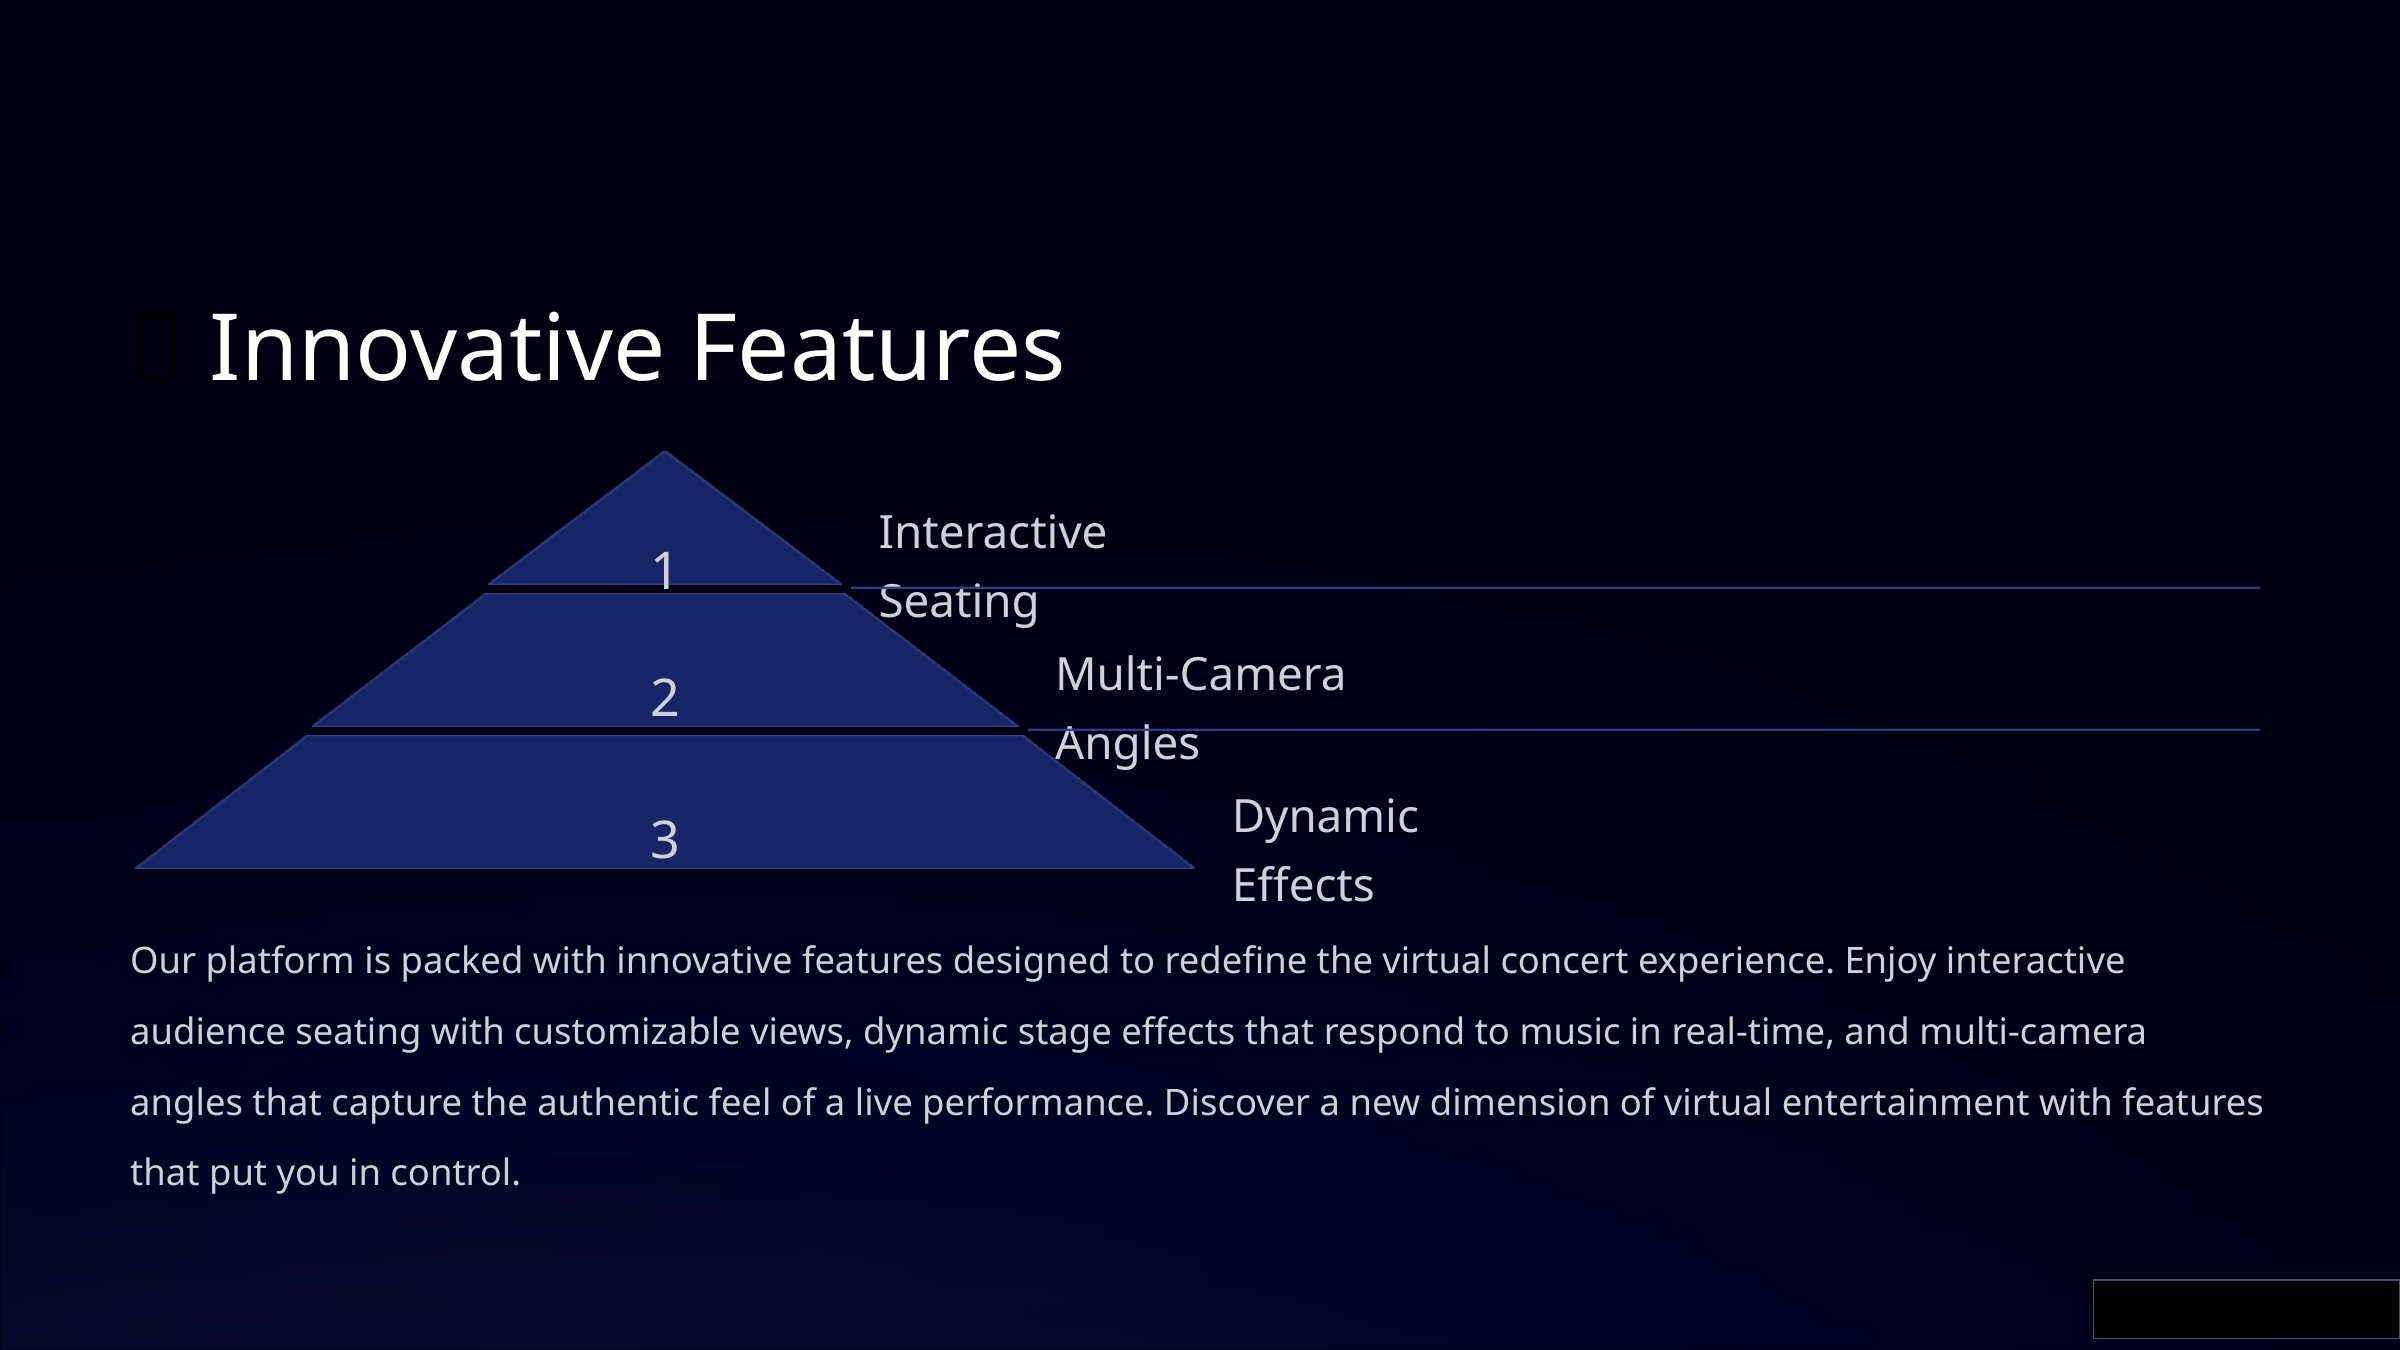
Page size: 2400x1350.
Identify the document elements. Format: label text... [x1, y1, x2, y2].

picture [2106, 1271, 2389, 1280]
picture [311, 593, 1019, 727]
text_box Our platform is packed with innovative features designed to redefine the virtual concert experience. Enjoy interactive audience seating with customizable views, dynamic stage effects that respond to music in real-time, and multi-camera angles that capture the authentic feel of a live performance. Discover a new dimension of virtual entertainment with features that put you in control. [130, 910, 2270, 1089]
text_box Multi-Camera Angles [1055, 631, 1494, 690]
text_box 🚀 Innovative Features [130, 261, 1083, 378]
text_box Dynamic Effects [1231, 772, 1571, 831]
text_box [2093, 1280, 2400, 1339]
picture [135, 735, 1195, 869]
text_box [850, 586, 2261, 590]
picture [488, 451, 842, 585]
text_box Interactive Seating [878, 489, 1268, 548]
